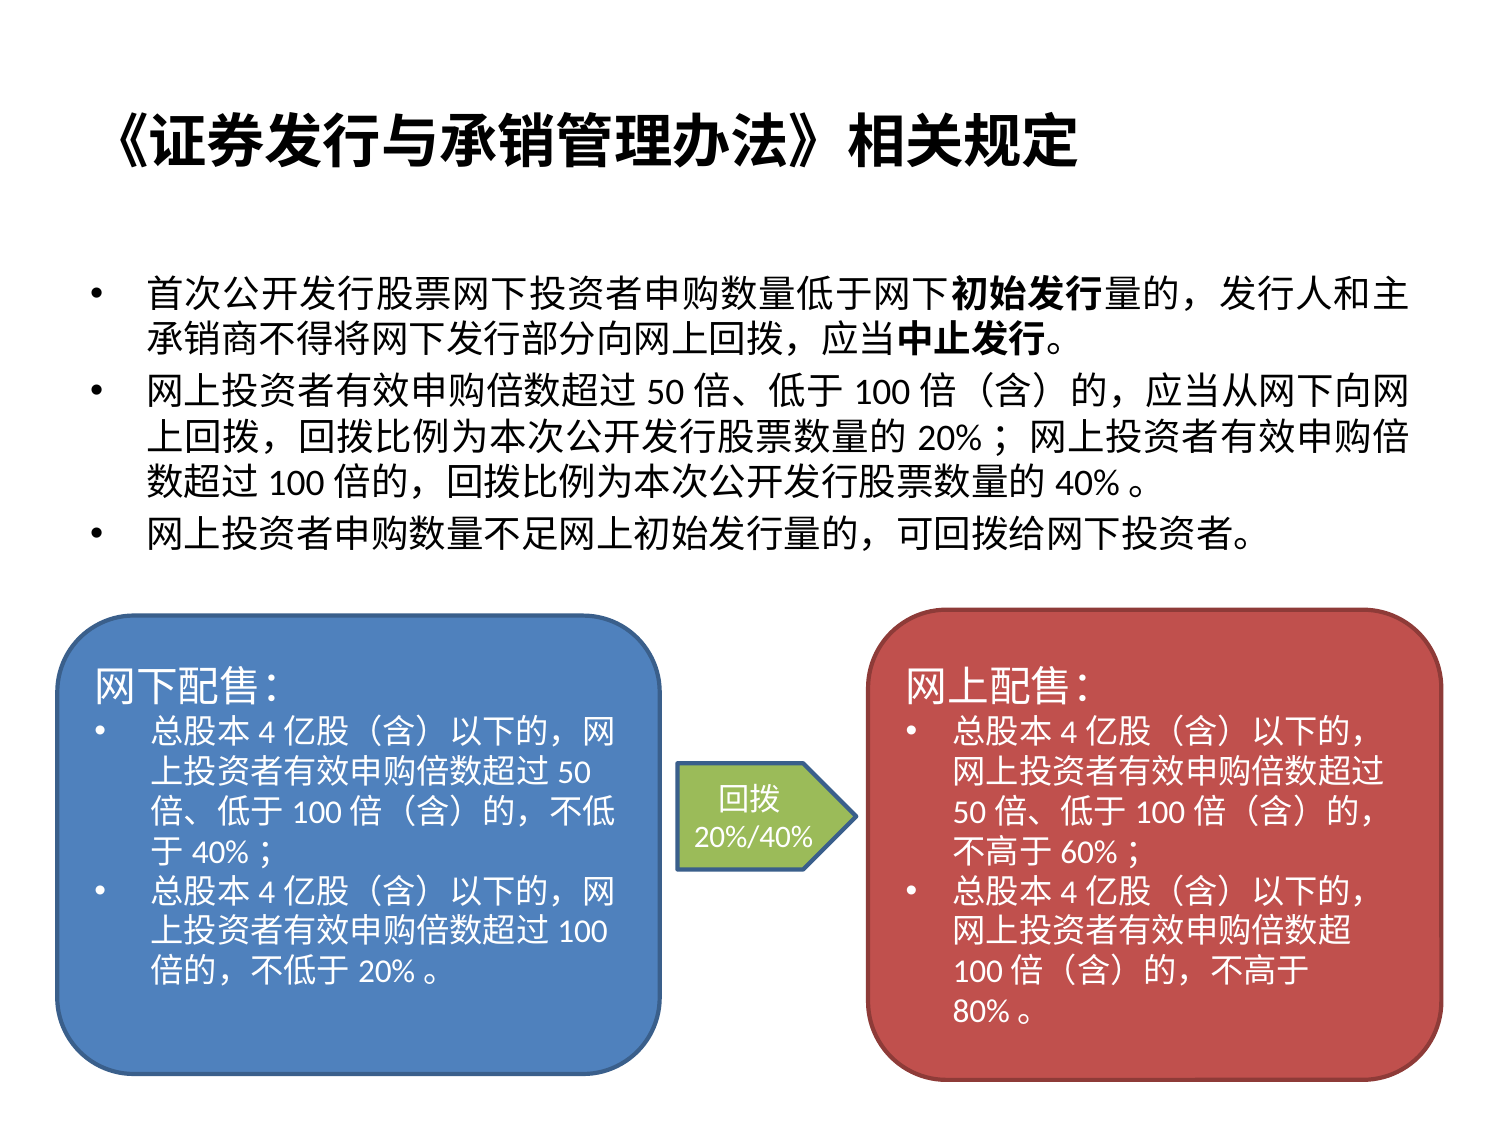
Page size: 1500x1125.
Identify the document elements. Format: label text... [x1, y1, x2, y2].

text_box 回拨20%/40% [675, 761, 859, 872]
list 首次公开发行股票网下投资者申购数量低于网下初始发行量的，发行人和主承销商不得将网下发行部分向网上回拨，应当中止发行。 网上投资者有效申购倍数超过50倍、低于100倍（含）的，应当从网下向网上回拨，回拨比例为本次公开发行股票数量的20%；网上投资者有效申购倍数超过100倍的，回拨比例为本次公开发行股票数量的40%。 网上投资者申购数量不足网上初始发行量的，可回拨给网下投资者。 [75, 262, 1425, 1005]
text_box 网上配售： 总股本4亿股（含）以下的，网上投资者有效申购倍数超过50倍、低于100倍（含）的，不高于60%； 总股本4亿股（含）以下的，网上投资者有效申购倍数超100倍（含）的，不高于80%。 [865, 607, 1444, 1082]
title 《证券发行与承销管理办法》相关规定 [75, 45, 1425, 233]
text_box 网下配售： 总股本4亿股（含）以下的，网上投资者有效申购倍数超过50倍、低于100倍（含）的，不低于40%； 总股本4亿股（含）以下的，网上投资者有效申购倍数超过100倍的，不低于20%。 [55, 613, 662, 1077]
